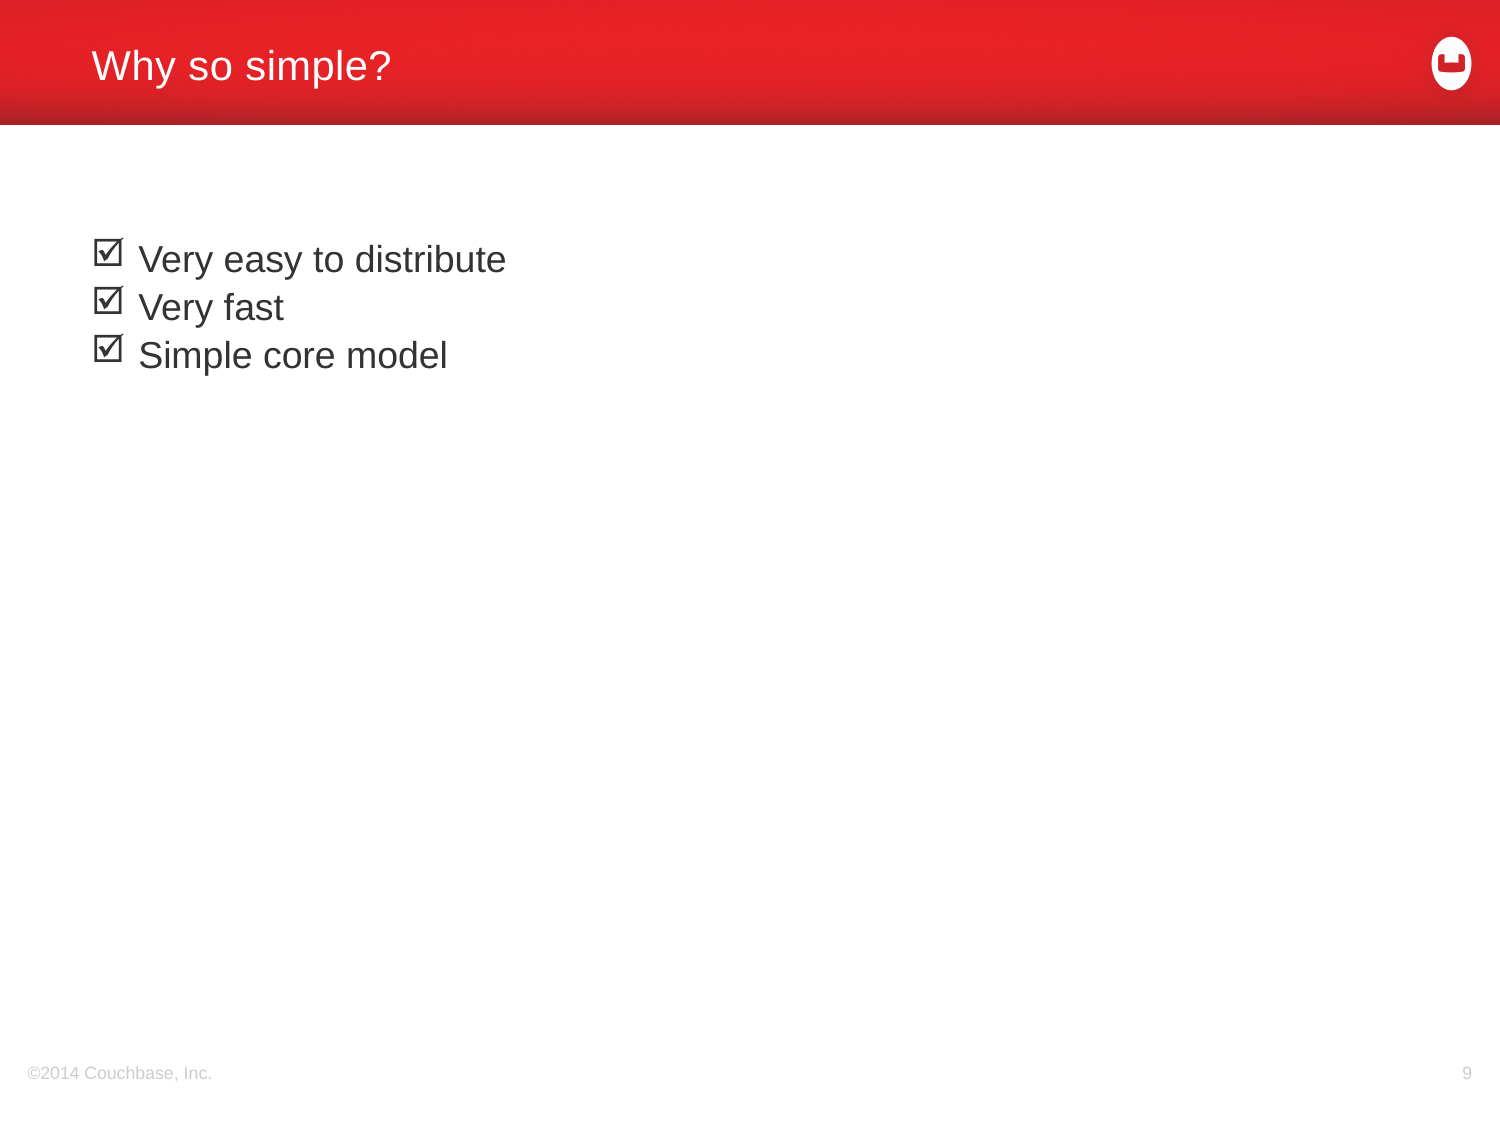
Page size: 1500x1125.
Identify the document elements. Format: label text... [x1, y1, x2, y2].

picture [0, 0, 1500, 125]
list Very easy to distribute Very fast Simple core model [76, 232, 1427, 1007]
slide_number 9 [1350, 1042, 1473, 1103]
title Why so simple? [76, 4, 1427, 125]
footer ©2014 Couchbase, Inc. [27, 1042, 503, 1103]
